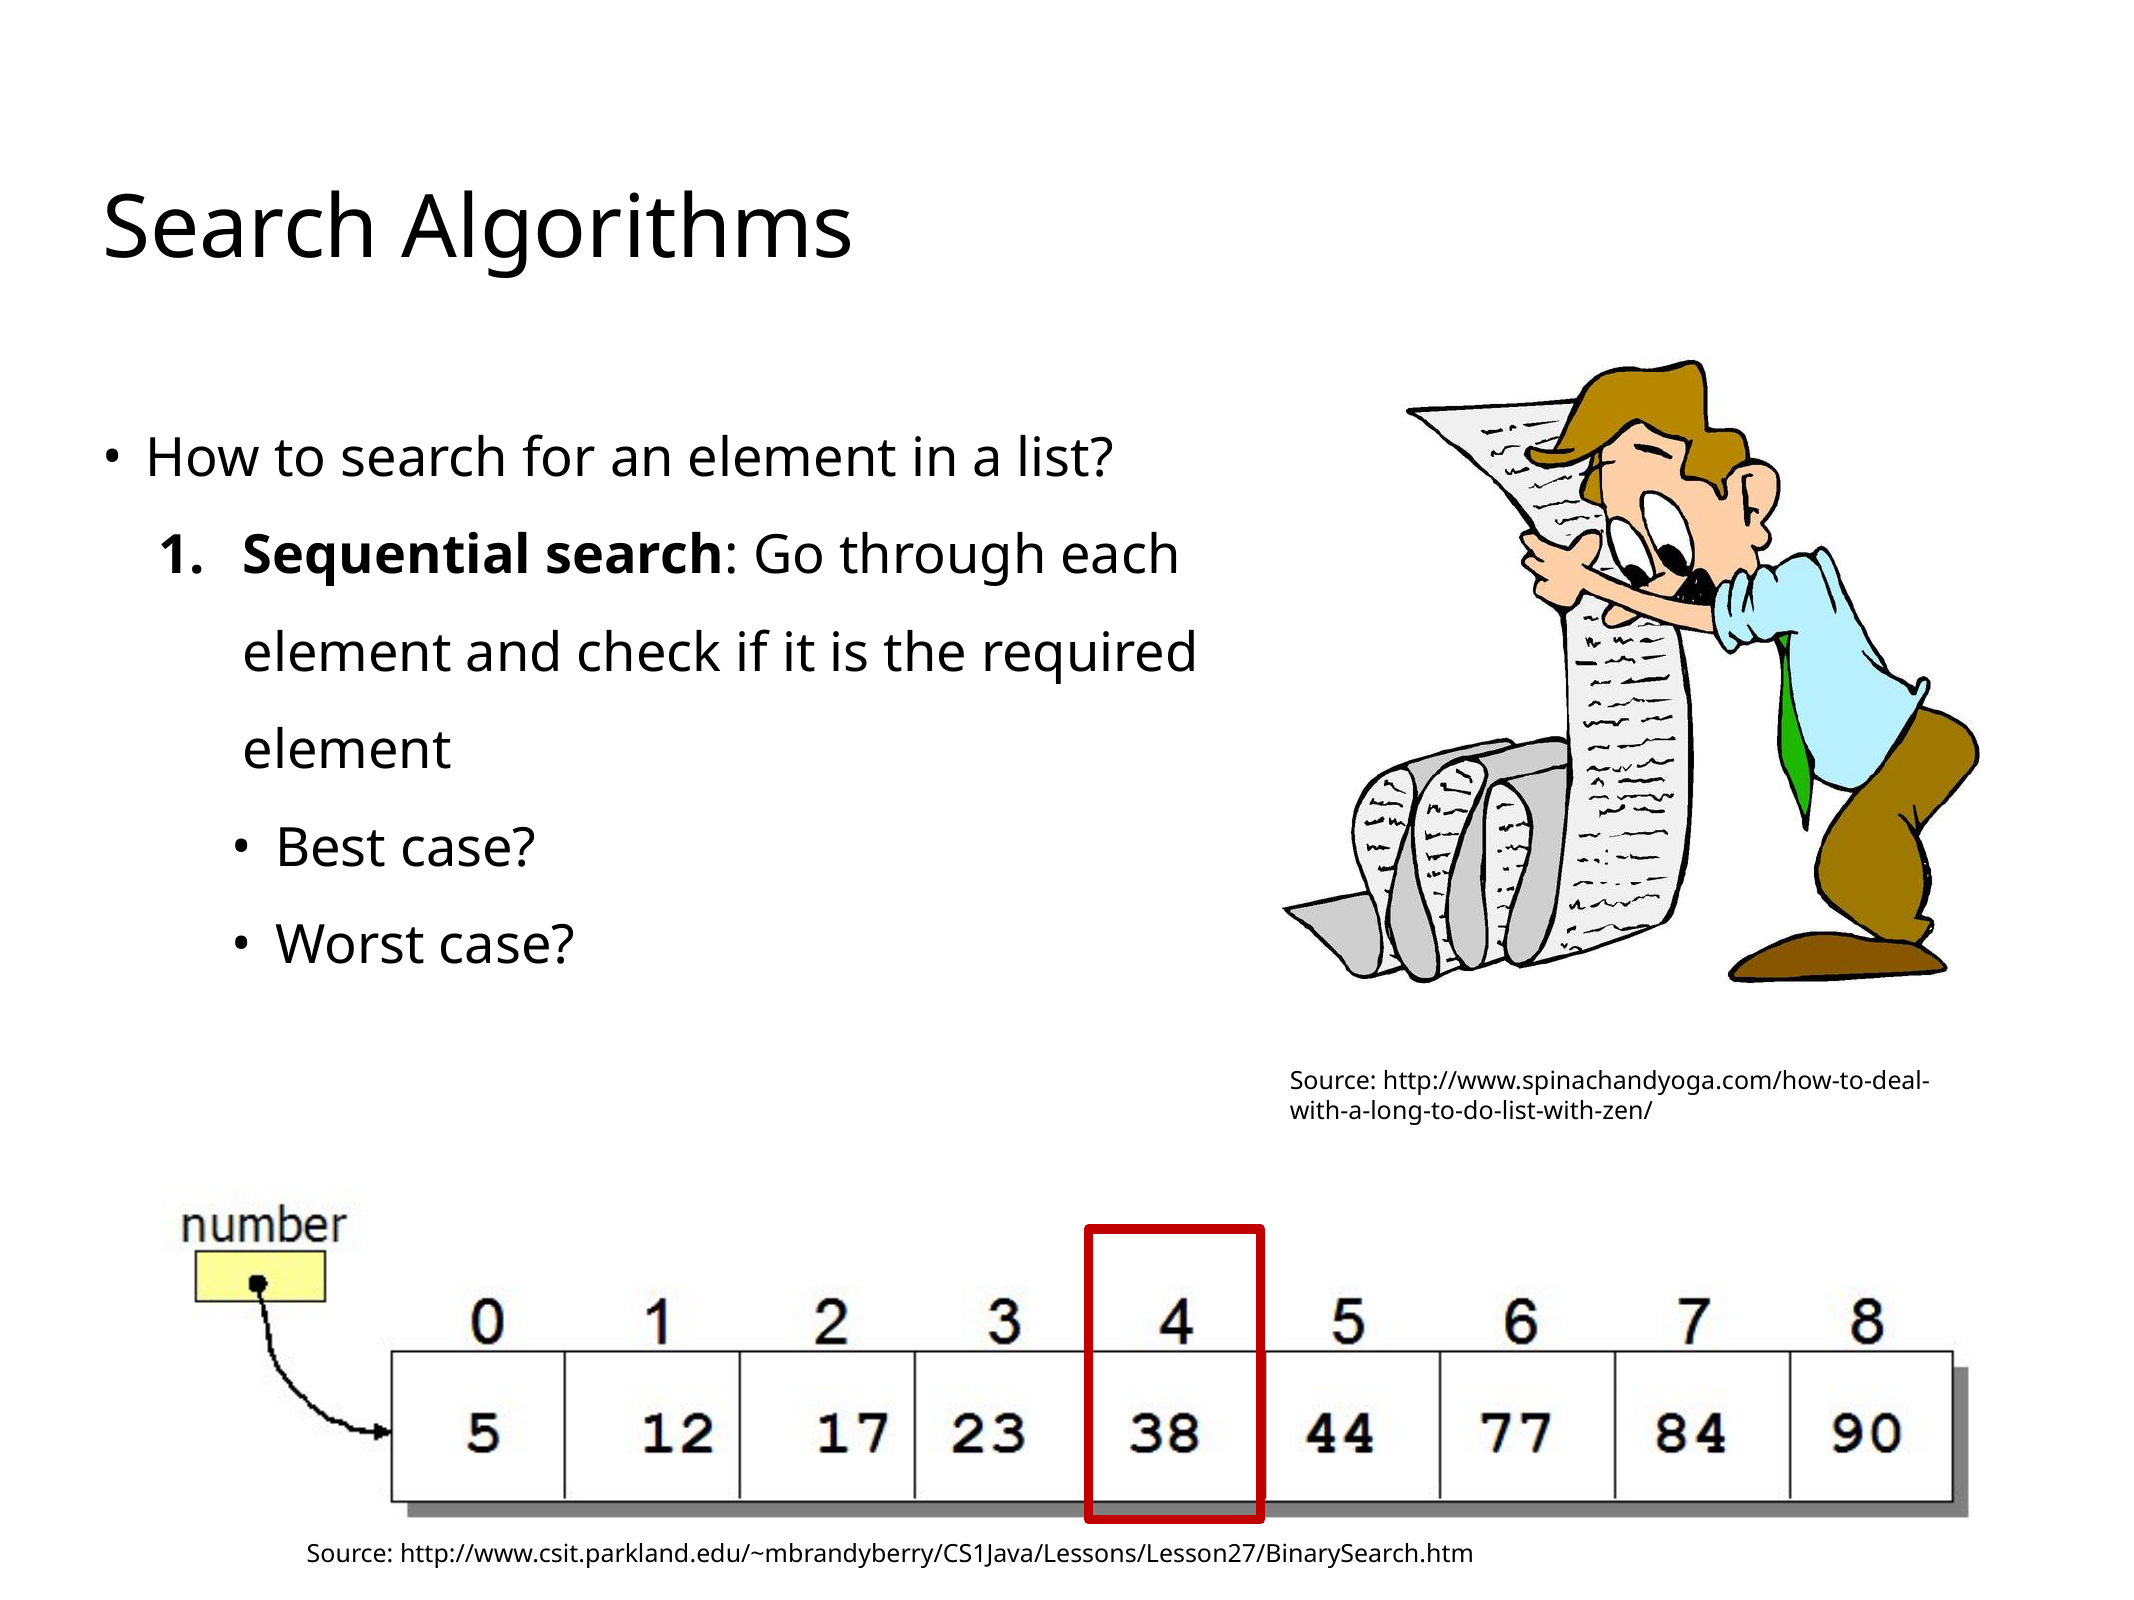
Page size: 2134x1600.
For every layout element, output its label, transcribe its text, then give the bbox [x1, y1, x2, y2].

title Search Algorithms [93, 0, 2040, 284]
text_box Source: http://www.spinachandyoga.com/how-to-deal-with-a-long-to-do-list-with-zen/ [1274, 1056, 1988, 1168]
list How to search for an element in a list? Sequential search: Go through each element and check if it is the required element Best case? Worst case? [93, 381, 1242, 1600]
picture [162, 1186, 1972, 1520]
text_box Source: http://www.csit.parkland.edu/~mbrandyberry/CS1Java/Lessons/Lesson27/BinarySearch.htm [291, 1531, 1817, 1575]
picture [1282, 356, 1980, 985]
